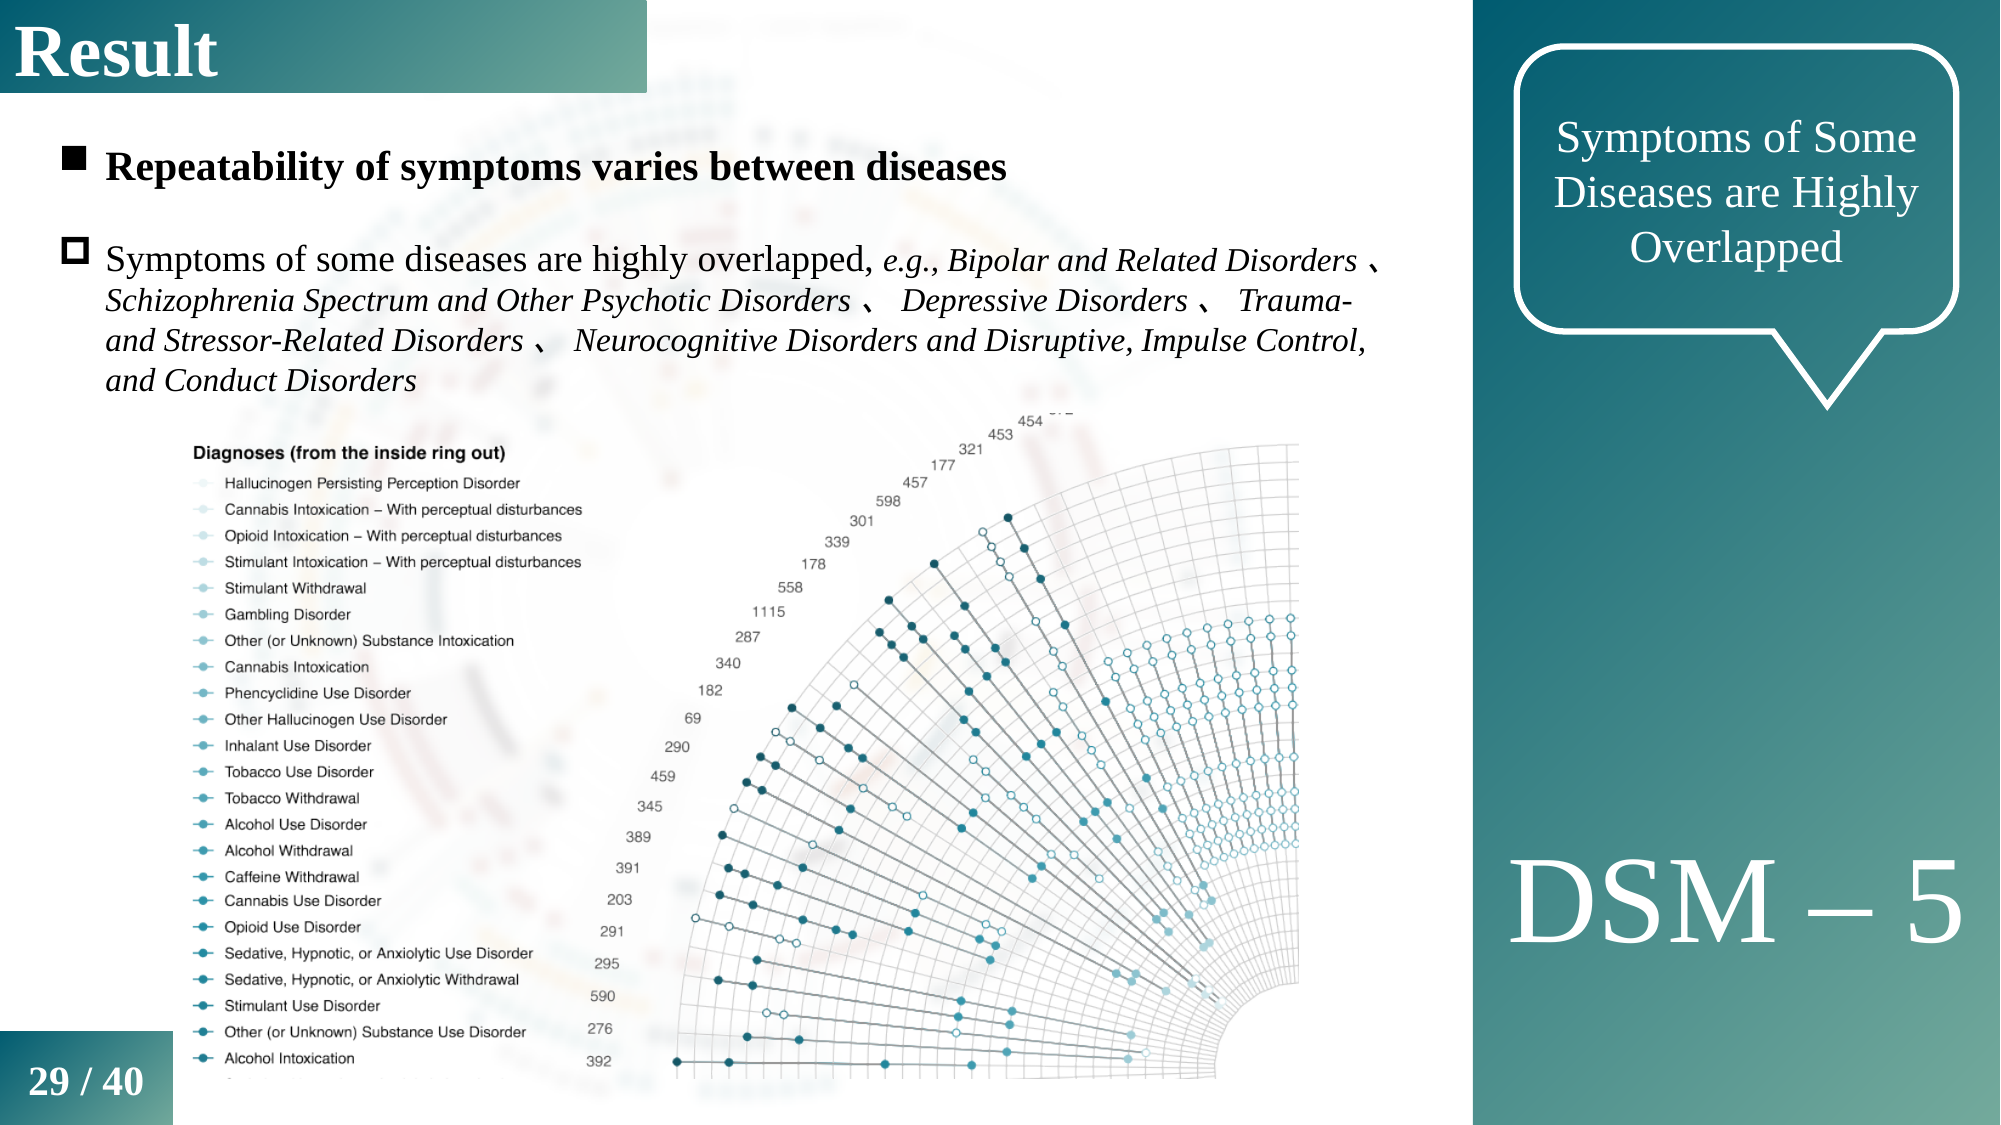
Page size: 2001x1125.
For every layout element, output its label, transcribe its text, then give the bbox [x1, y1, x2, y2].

text_box DSM – 5 [1472, 0, 2000, 1125]
picture [0, 0, 1472, 1125]
text_box Symptoms of Some Diseases are Highly Overlapped [1515, 45, 1958, 408]
text_box Result [0, 0, 647, 94]
text_box Repeatability of symptoms varies between diseases Symptoms of some diseases are highly overlapped, e.g., Bipolar and Related Disorders、Schizophrenia Spectrum and Other Psychotic Disorders、Depressive Disorders、Trauma- and Stressor-Related Disorders、Neurocognitive Disorders and Disruptive, Impulse Control, and Conduct Disorders [43, 131, 1422, 406]
text_box 29 / 40 [0, 1031, 174, 1125]
